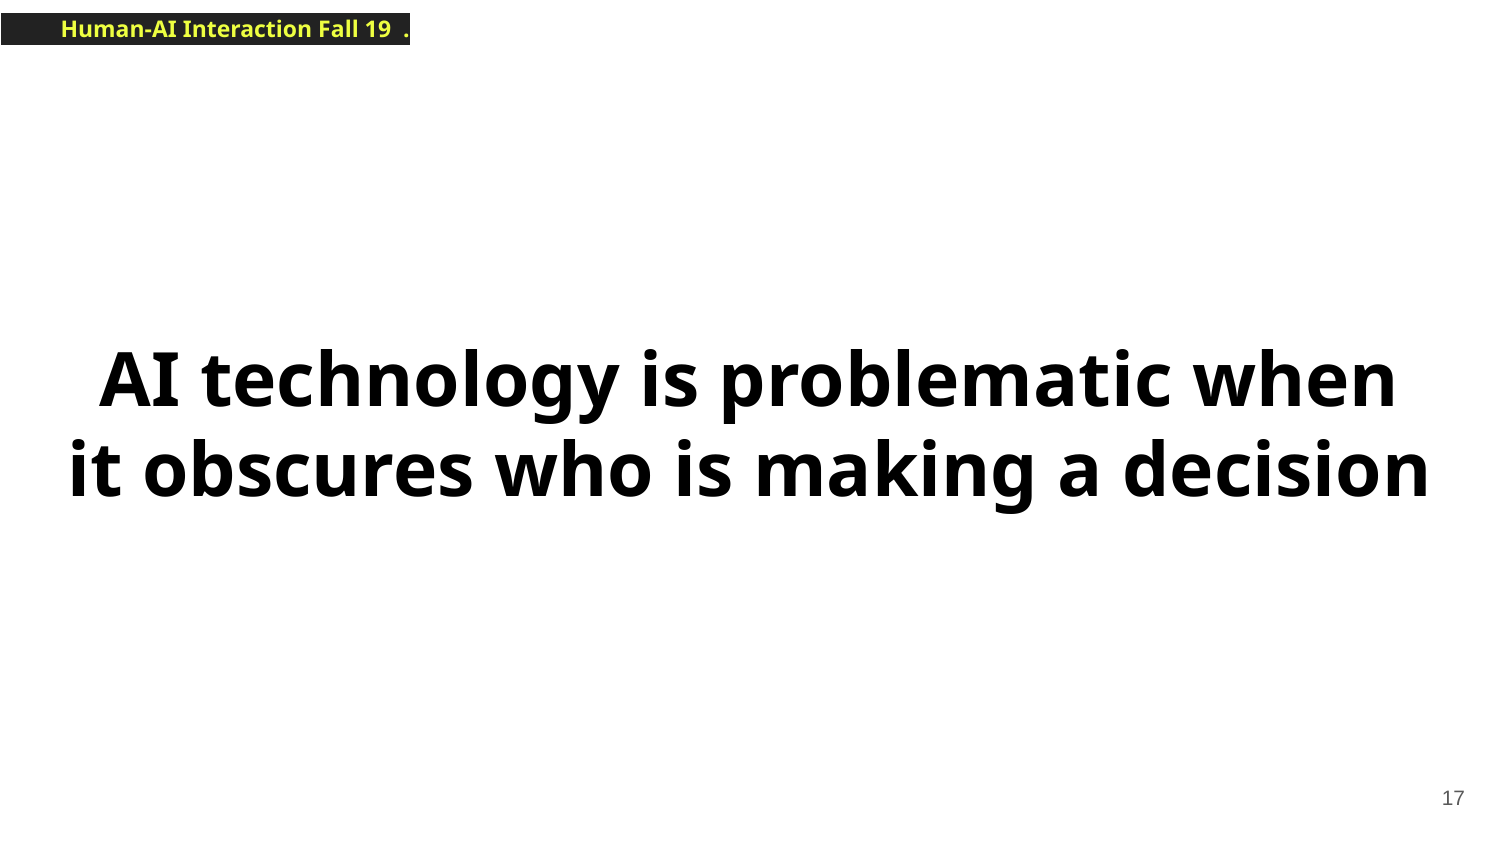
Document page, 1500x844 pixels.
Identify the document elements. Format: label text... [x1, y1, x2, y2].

title AI technology is problematic when it obscures who is making a decision [51, 352, 1449, 491]
slide_number ‹#› [1389, 764, 1480, 830]
